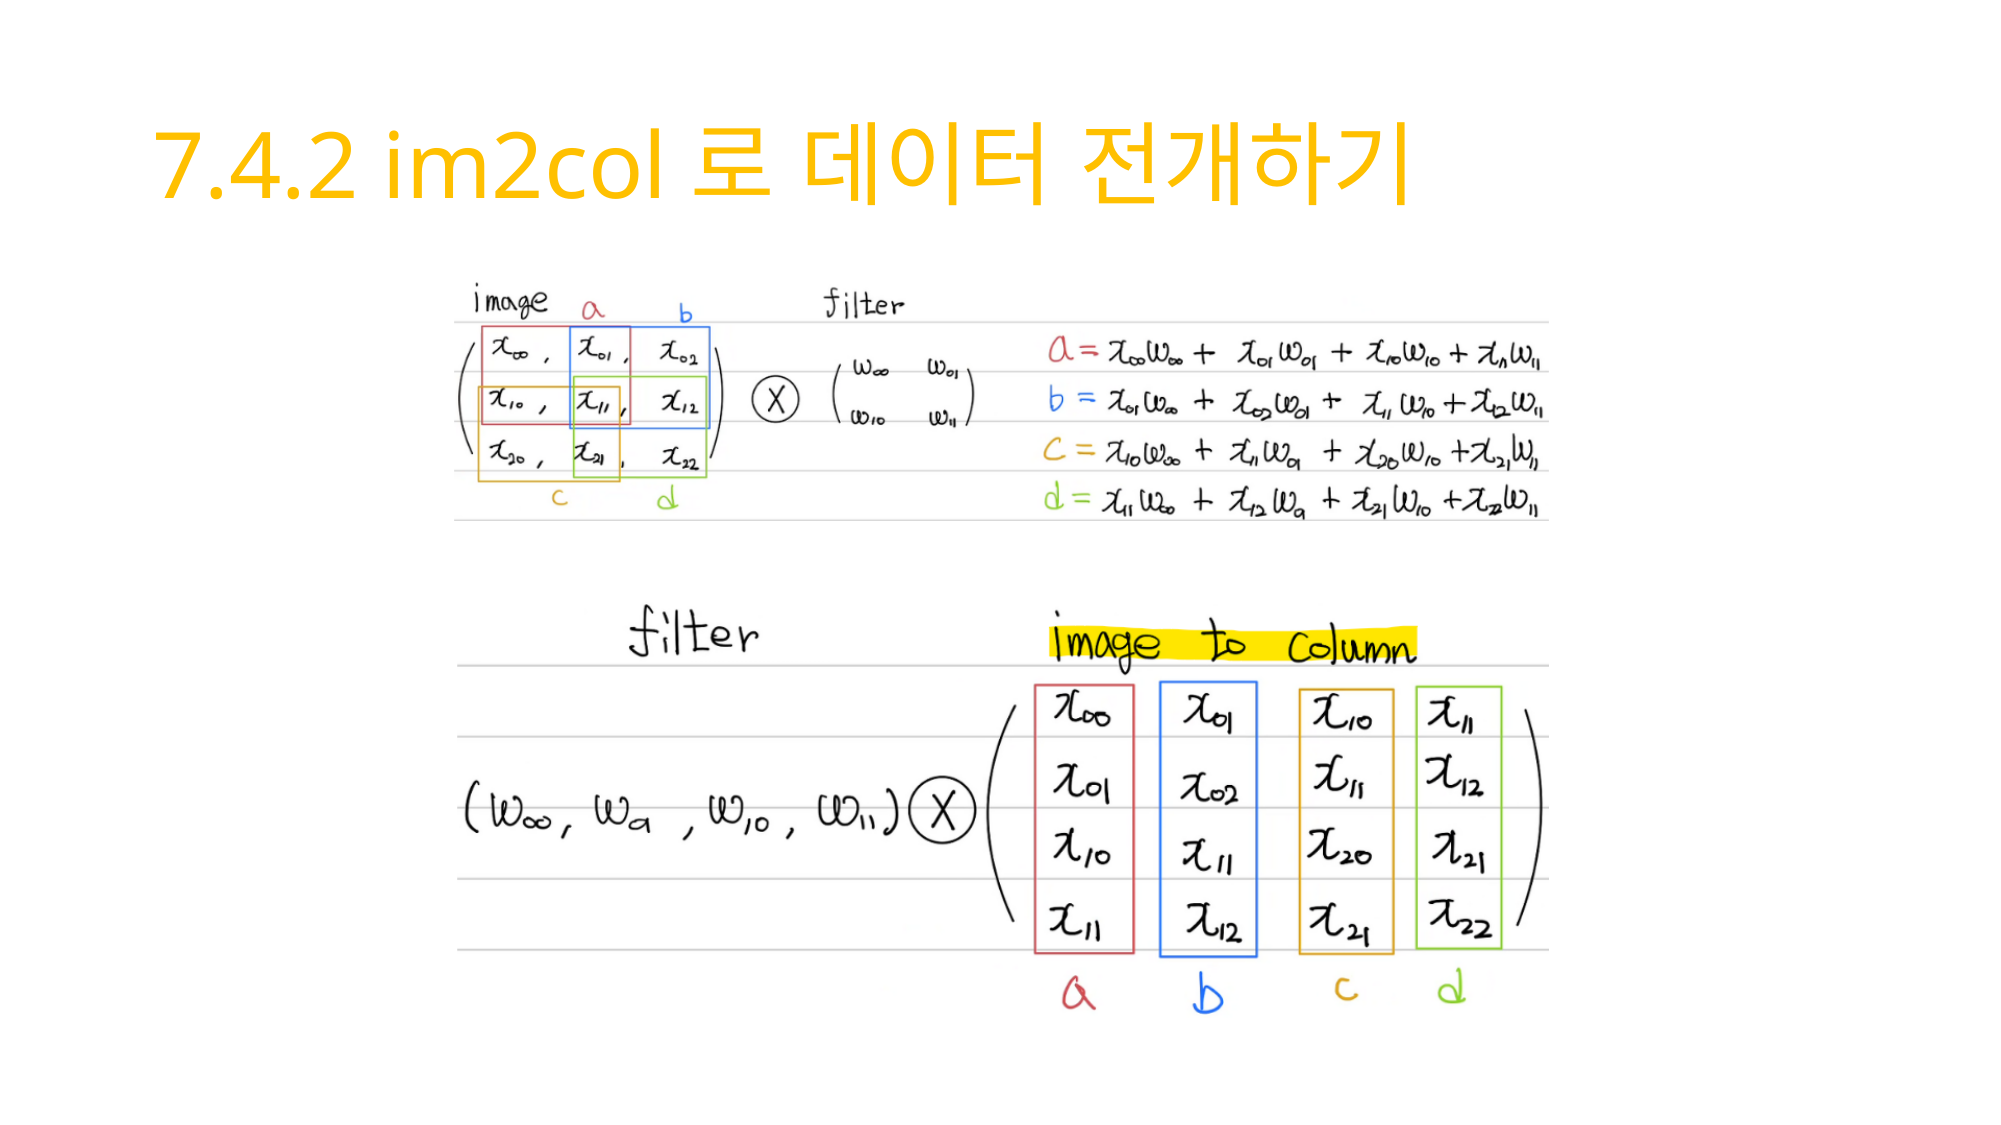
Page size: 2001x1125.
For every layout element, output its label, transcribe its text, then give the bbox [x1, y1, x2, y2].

title 7.4.2 im2col로 데이터 전개하기 [137, 59, 1863, 278]
picture [449, 277, 1551, 523]
picture [450, 600, 1549, 1018]
